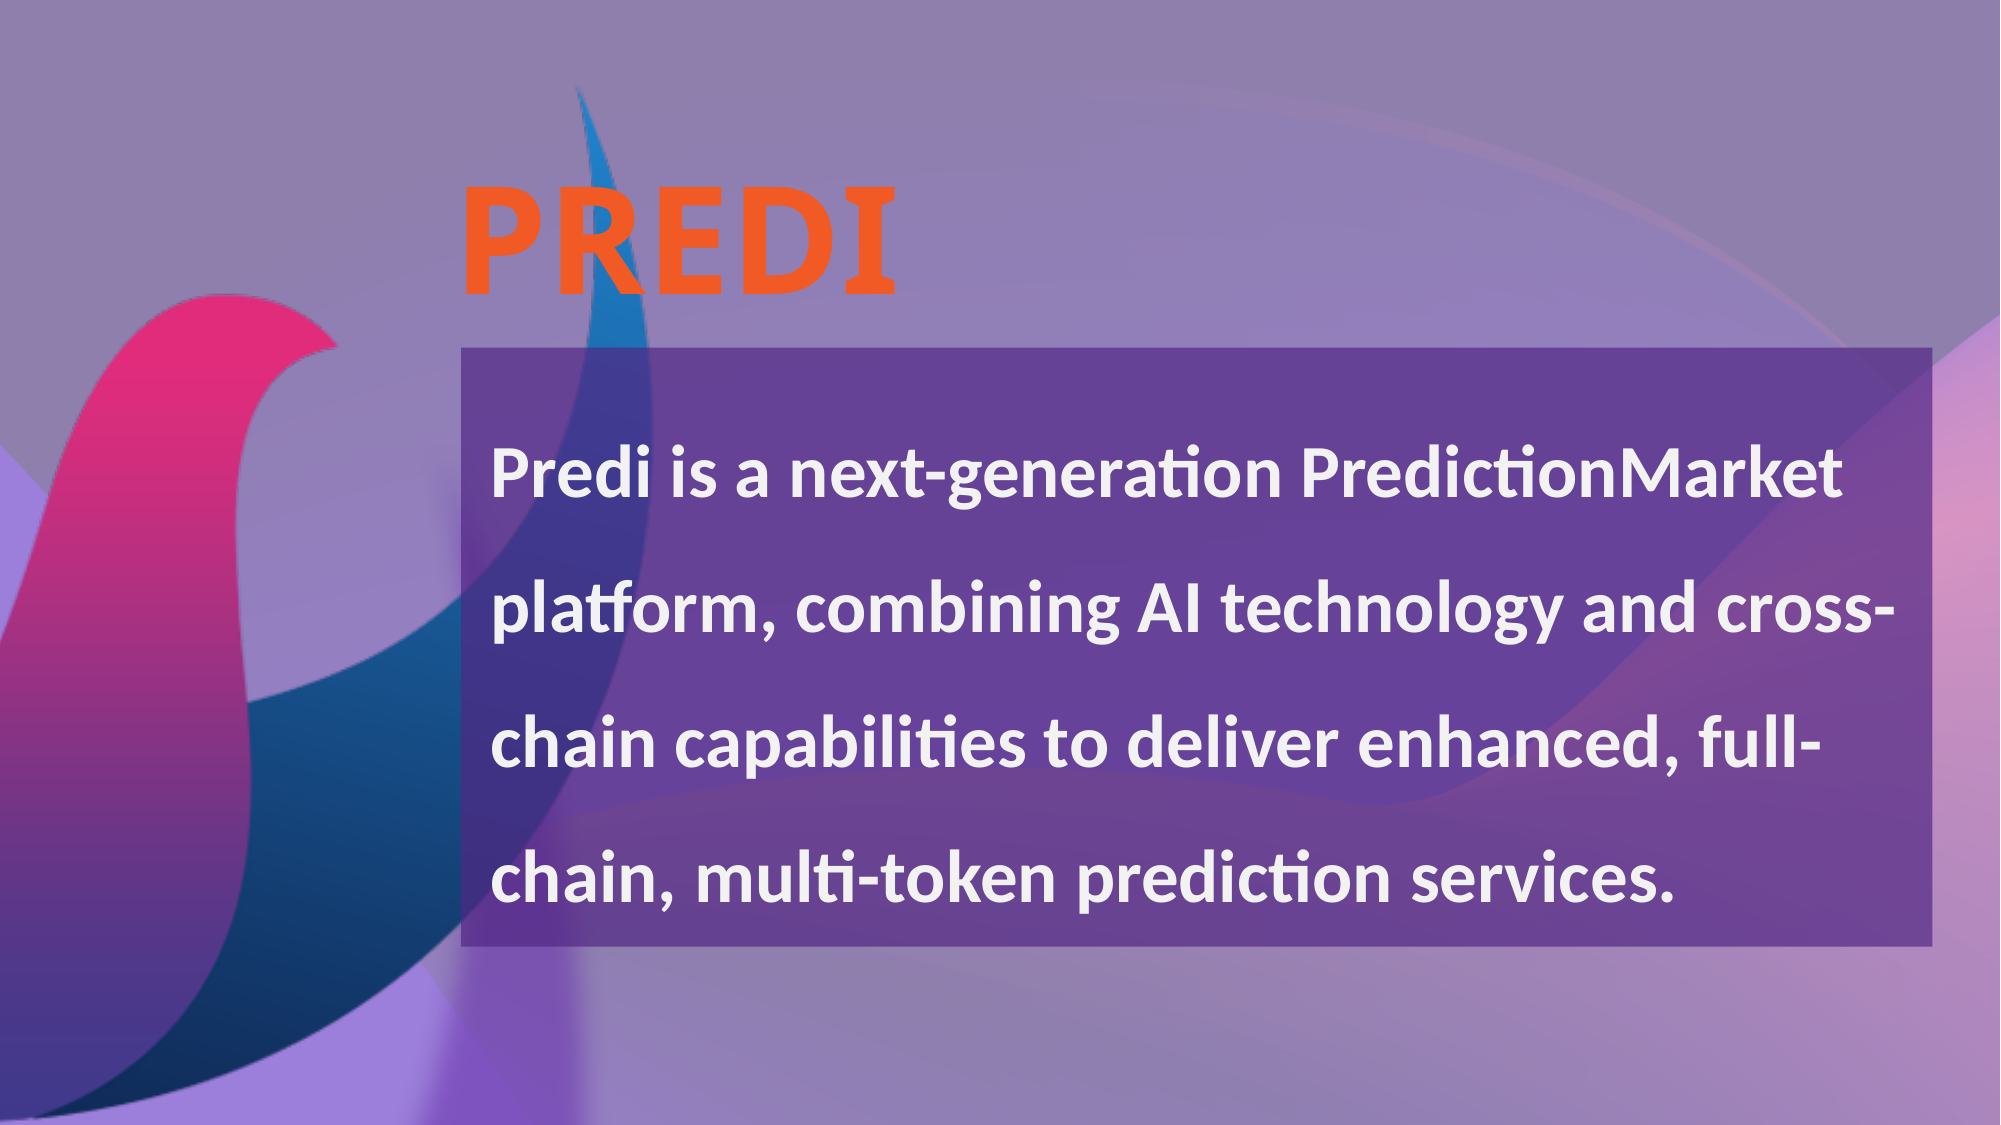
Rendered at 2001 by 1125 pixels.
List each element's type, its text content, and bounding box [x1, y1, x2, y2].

text_box PREDI [659, 145, 1492, 326]
picture [0, 0, 654, 1125]
text_box Predi is a next-generation PredictionMarket platform, combining AI technology and cross-chain capabilities to deliver enhanced, full-chain, multi-token prediction services. [659, 347, 1933, 947]
